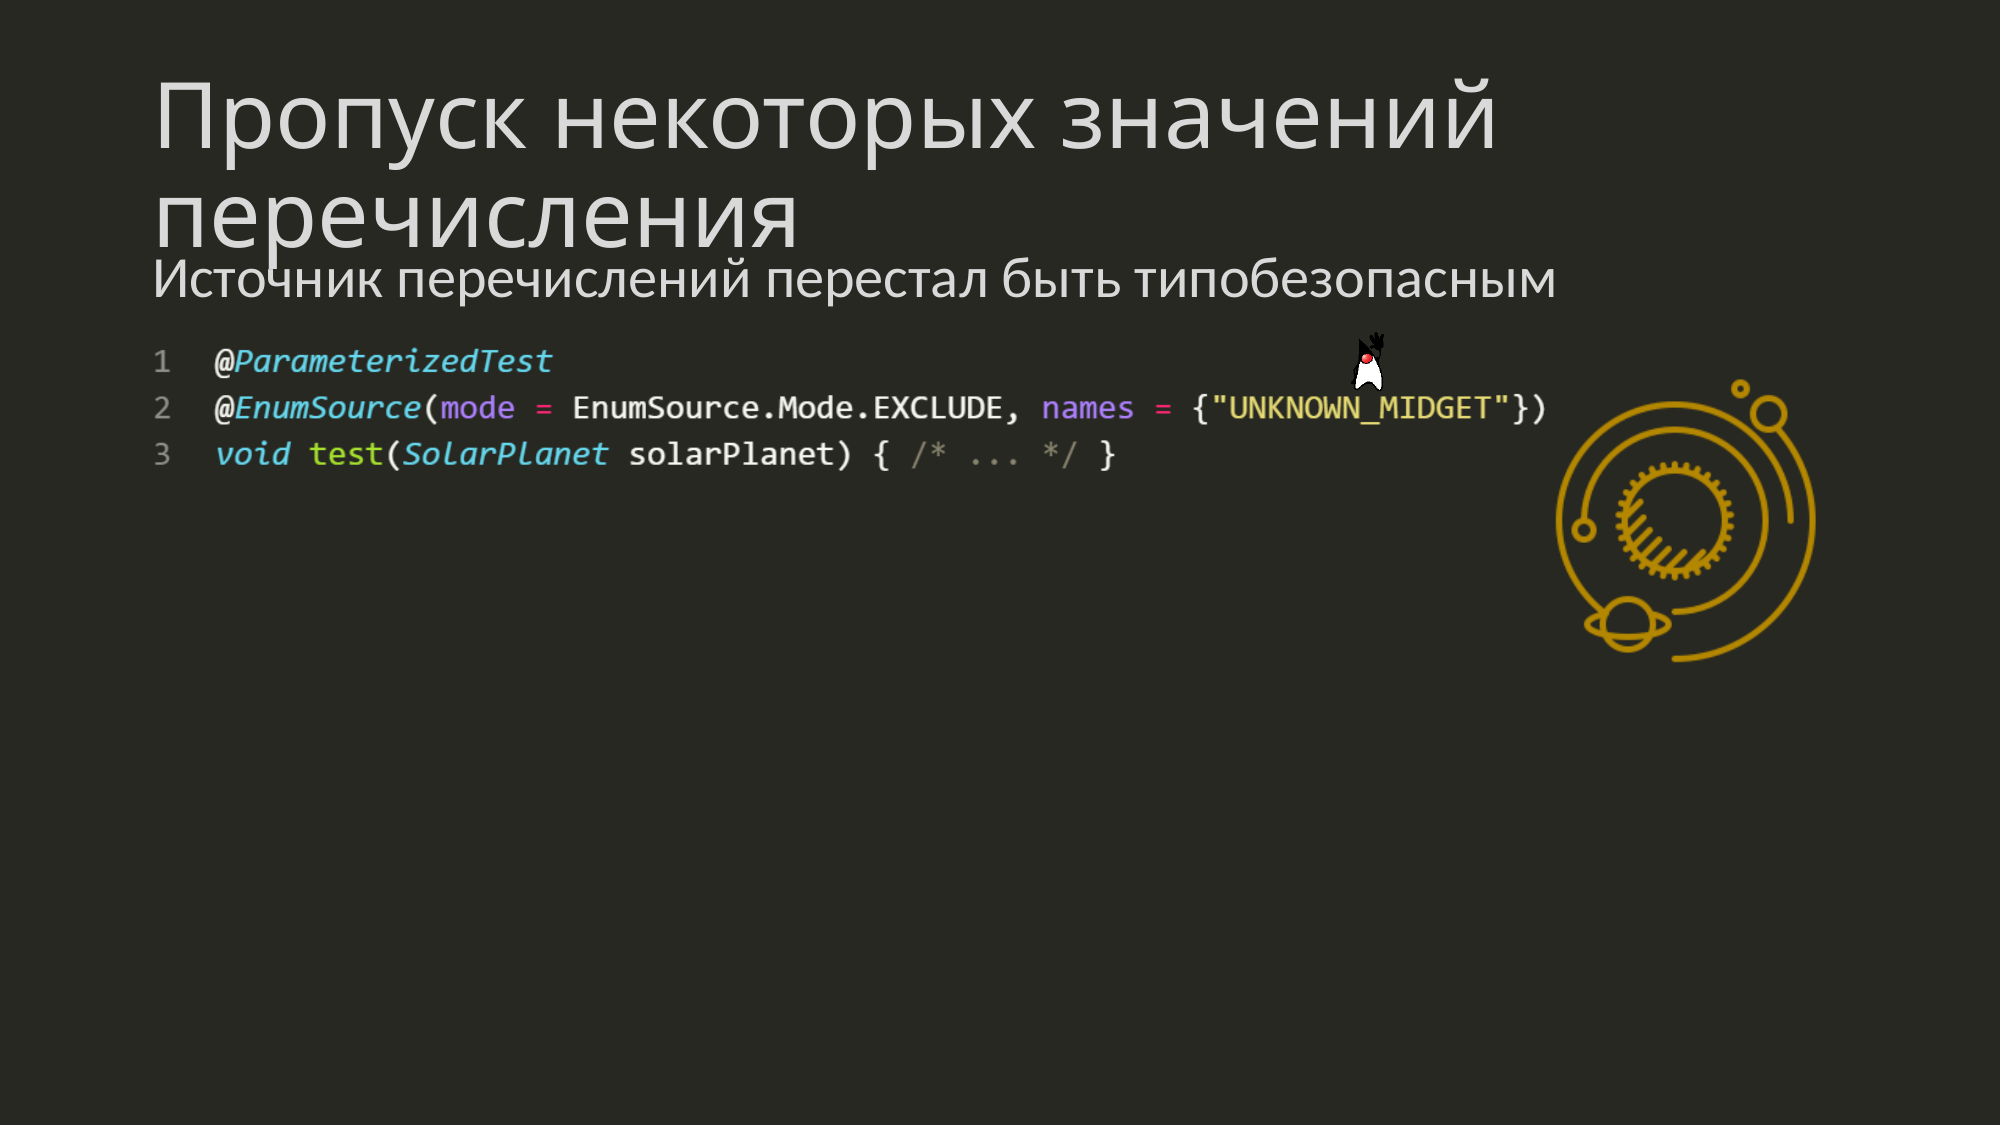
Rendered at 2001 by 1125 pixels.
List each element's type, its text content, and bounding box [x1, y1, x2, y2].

text_box Источник перечислений перестал быть типобезопасным [137, 232, 1814, 317]
picture [108, 294, 1841, 678]
title Пропуск некоторых значений перечисления [137, 59, 1908, 278]
